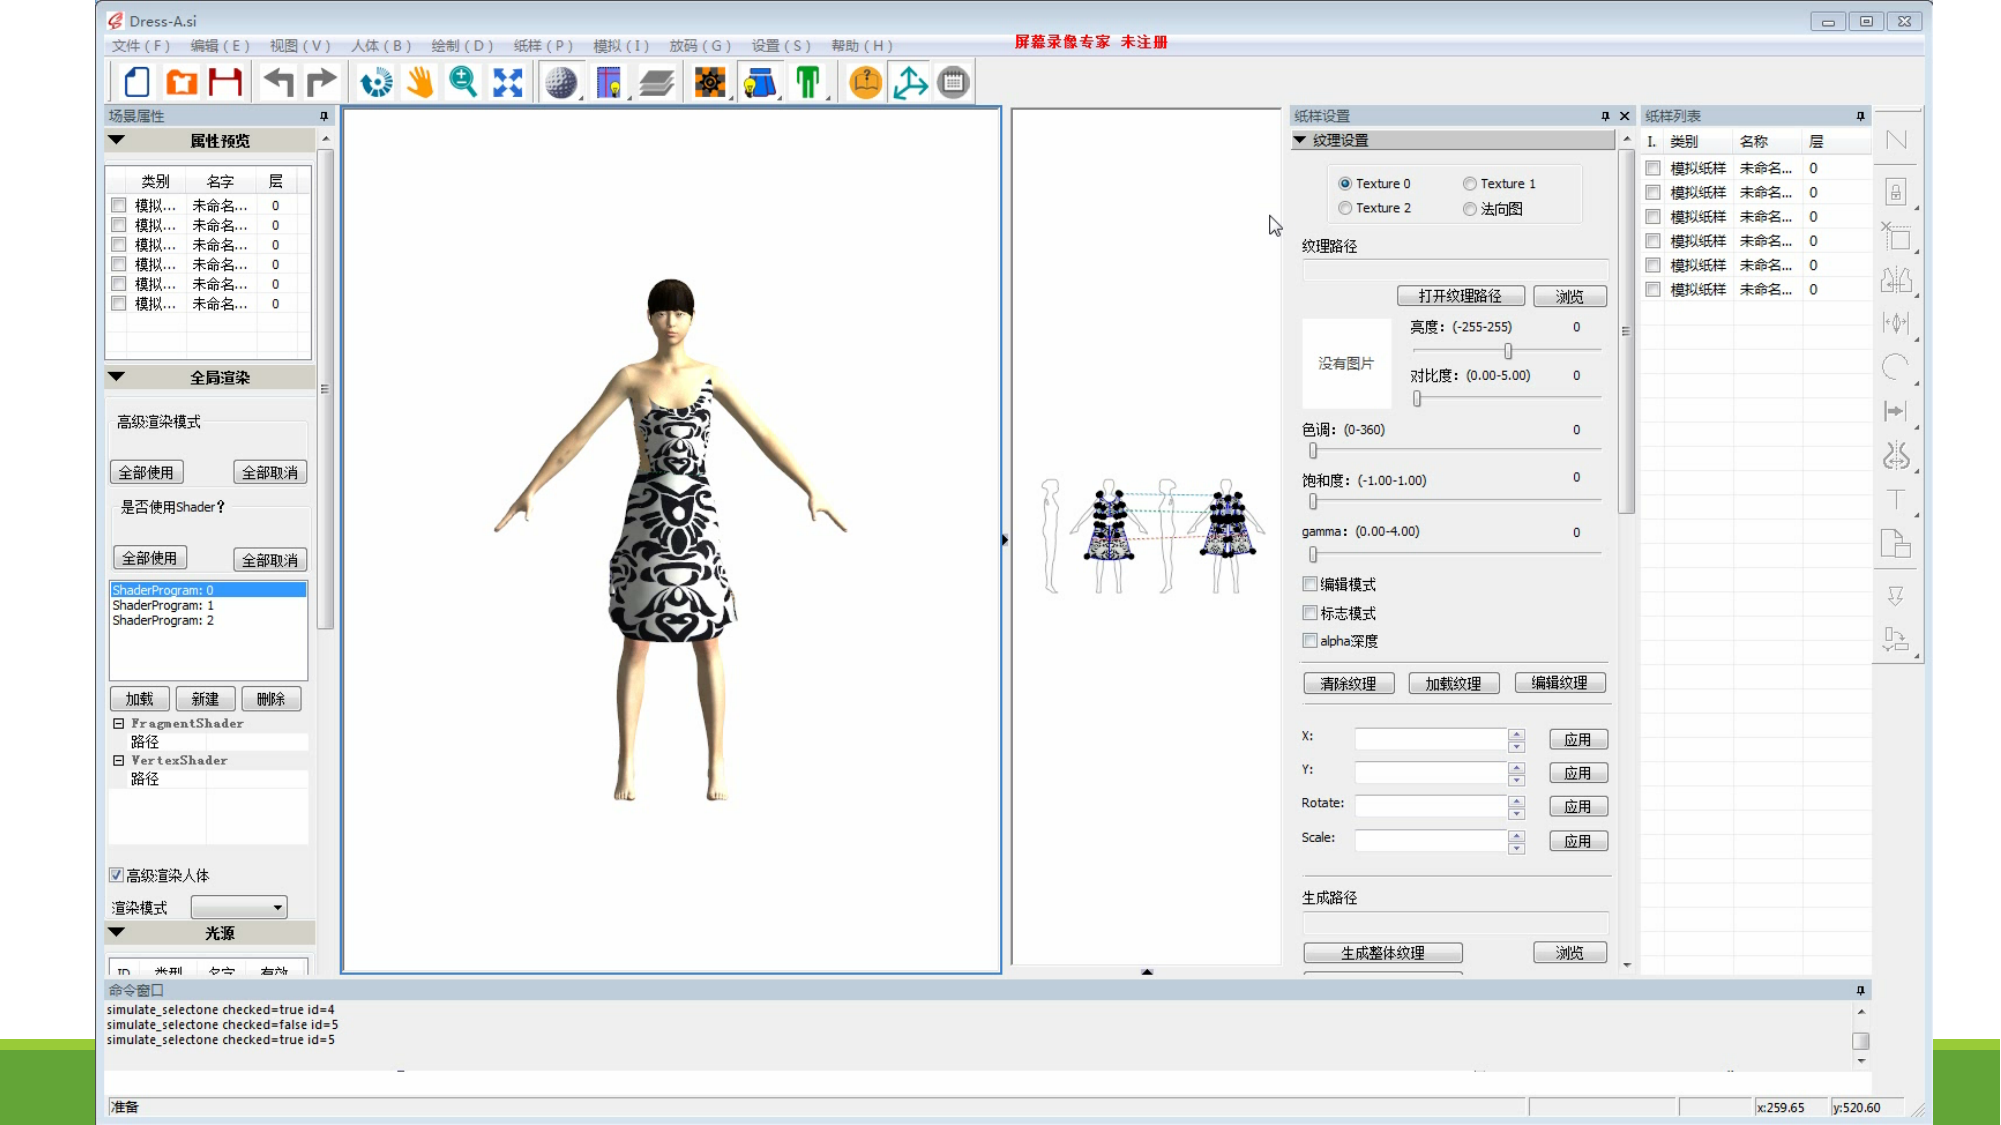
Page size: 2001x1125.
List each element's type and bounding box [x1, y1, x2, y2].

text_box [93, 0, 1934, 1125]
